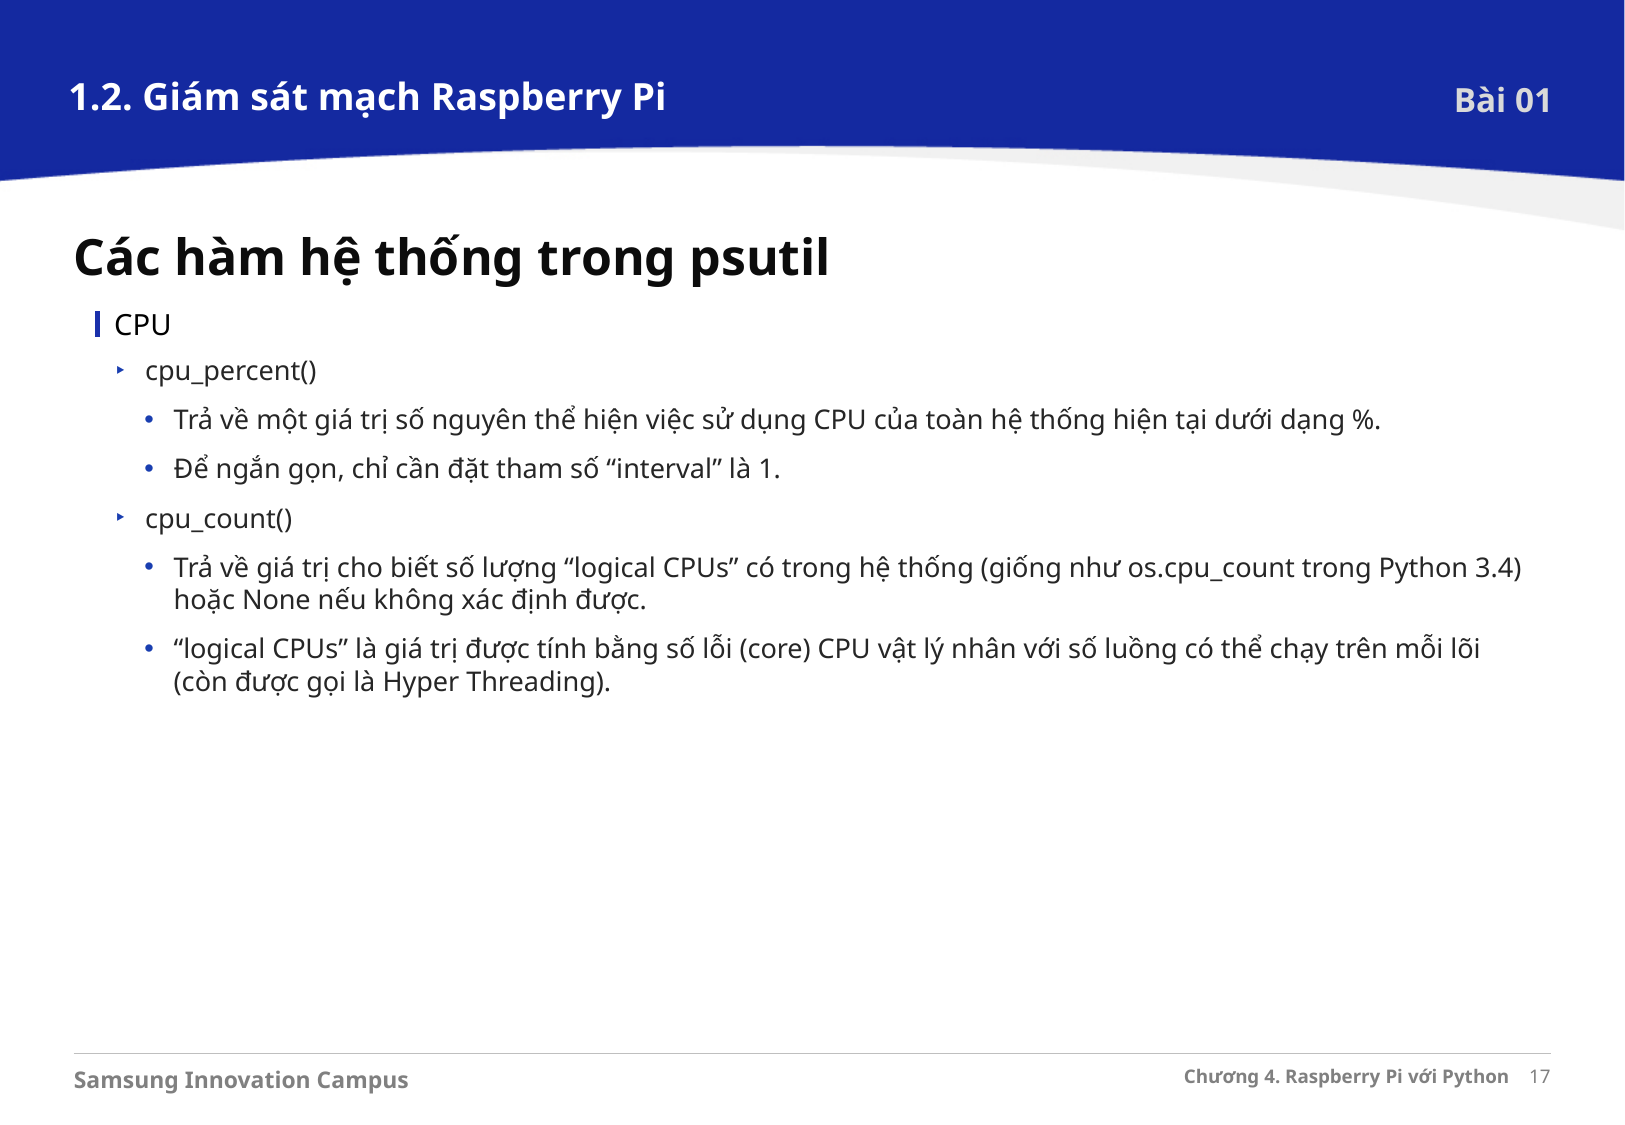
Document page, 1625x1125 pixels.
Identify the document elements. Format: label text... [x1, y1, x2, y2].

text_box 1.2. Giám sát mạch Raspberry Pi [67, 72, 1025, 119]
text_box cpu_percent() Trả về một giá trị số nguyên thể hiện việc sử dụng CPU của toàn hệ thống hiện tại dưới dạng %. Để ngắn gọn, chỉ cần đặt tham số “interval” là 1. cpu_count() Trả về giá trị cho biết số lượng “logical CPUs” có trong hệ thống (giống như os.cpu_count trong Python 3.4) hoặc None nếu không xác định được. “logical CPUs” là giá trị được tính bằng số lỗi (core) CPU vật lý nhân với số luồng có thể chạy trên mỗi lõi (còn được gọi là Hyper Threading). [114, 341, 1549, 709]
text_box Bài 01 [1422, 78, 1554, 119]
text_box Các hàm hệ thống trong psutil [73, 224, 1552, 287]
text_box CPU [94, 305, 1510, 342]
picture [0, 0, 1625, 1125]
